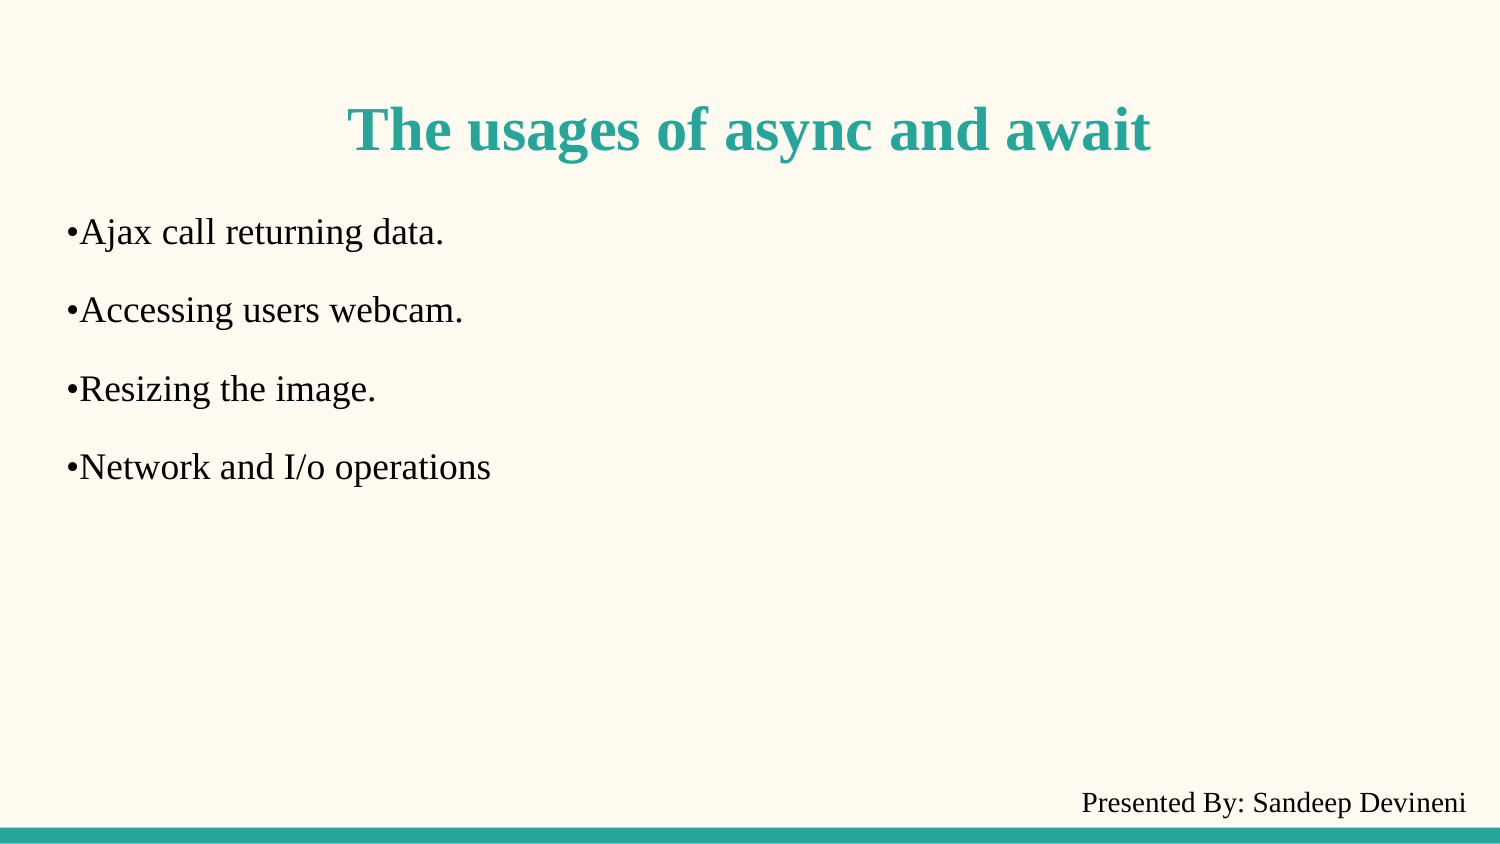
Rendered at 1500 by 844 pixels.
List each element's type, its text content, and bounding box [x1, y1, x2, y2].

list •Ajax call returning data. •Accessing users webcam. •Resizing the image. •Network and I/o operations [51, 192, 1449, 750]
text_box Presented By: Sandeep Devineni [1066, 768, 1500, 827]
title The usages of async and await [51, 72, 1449, 174]
